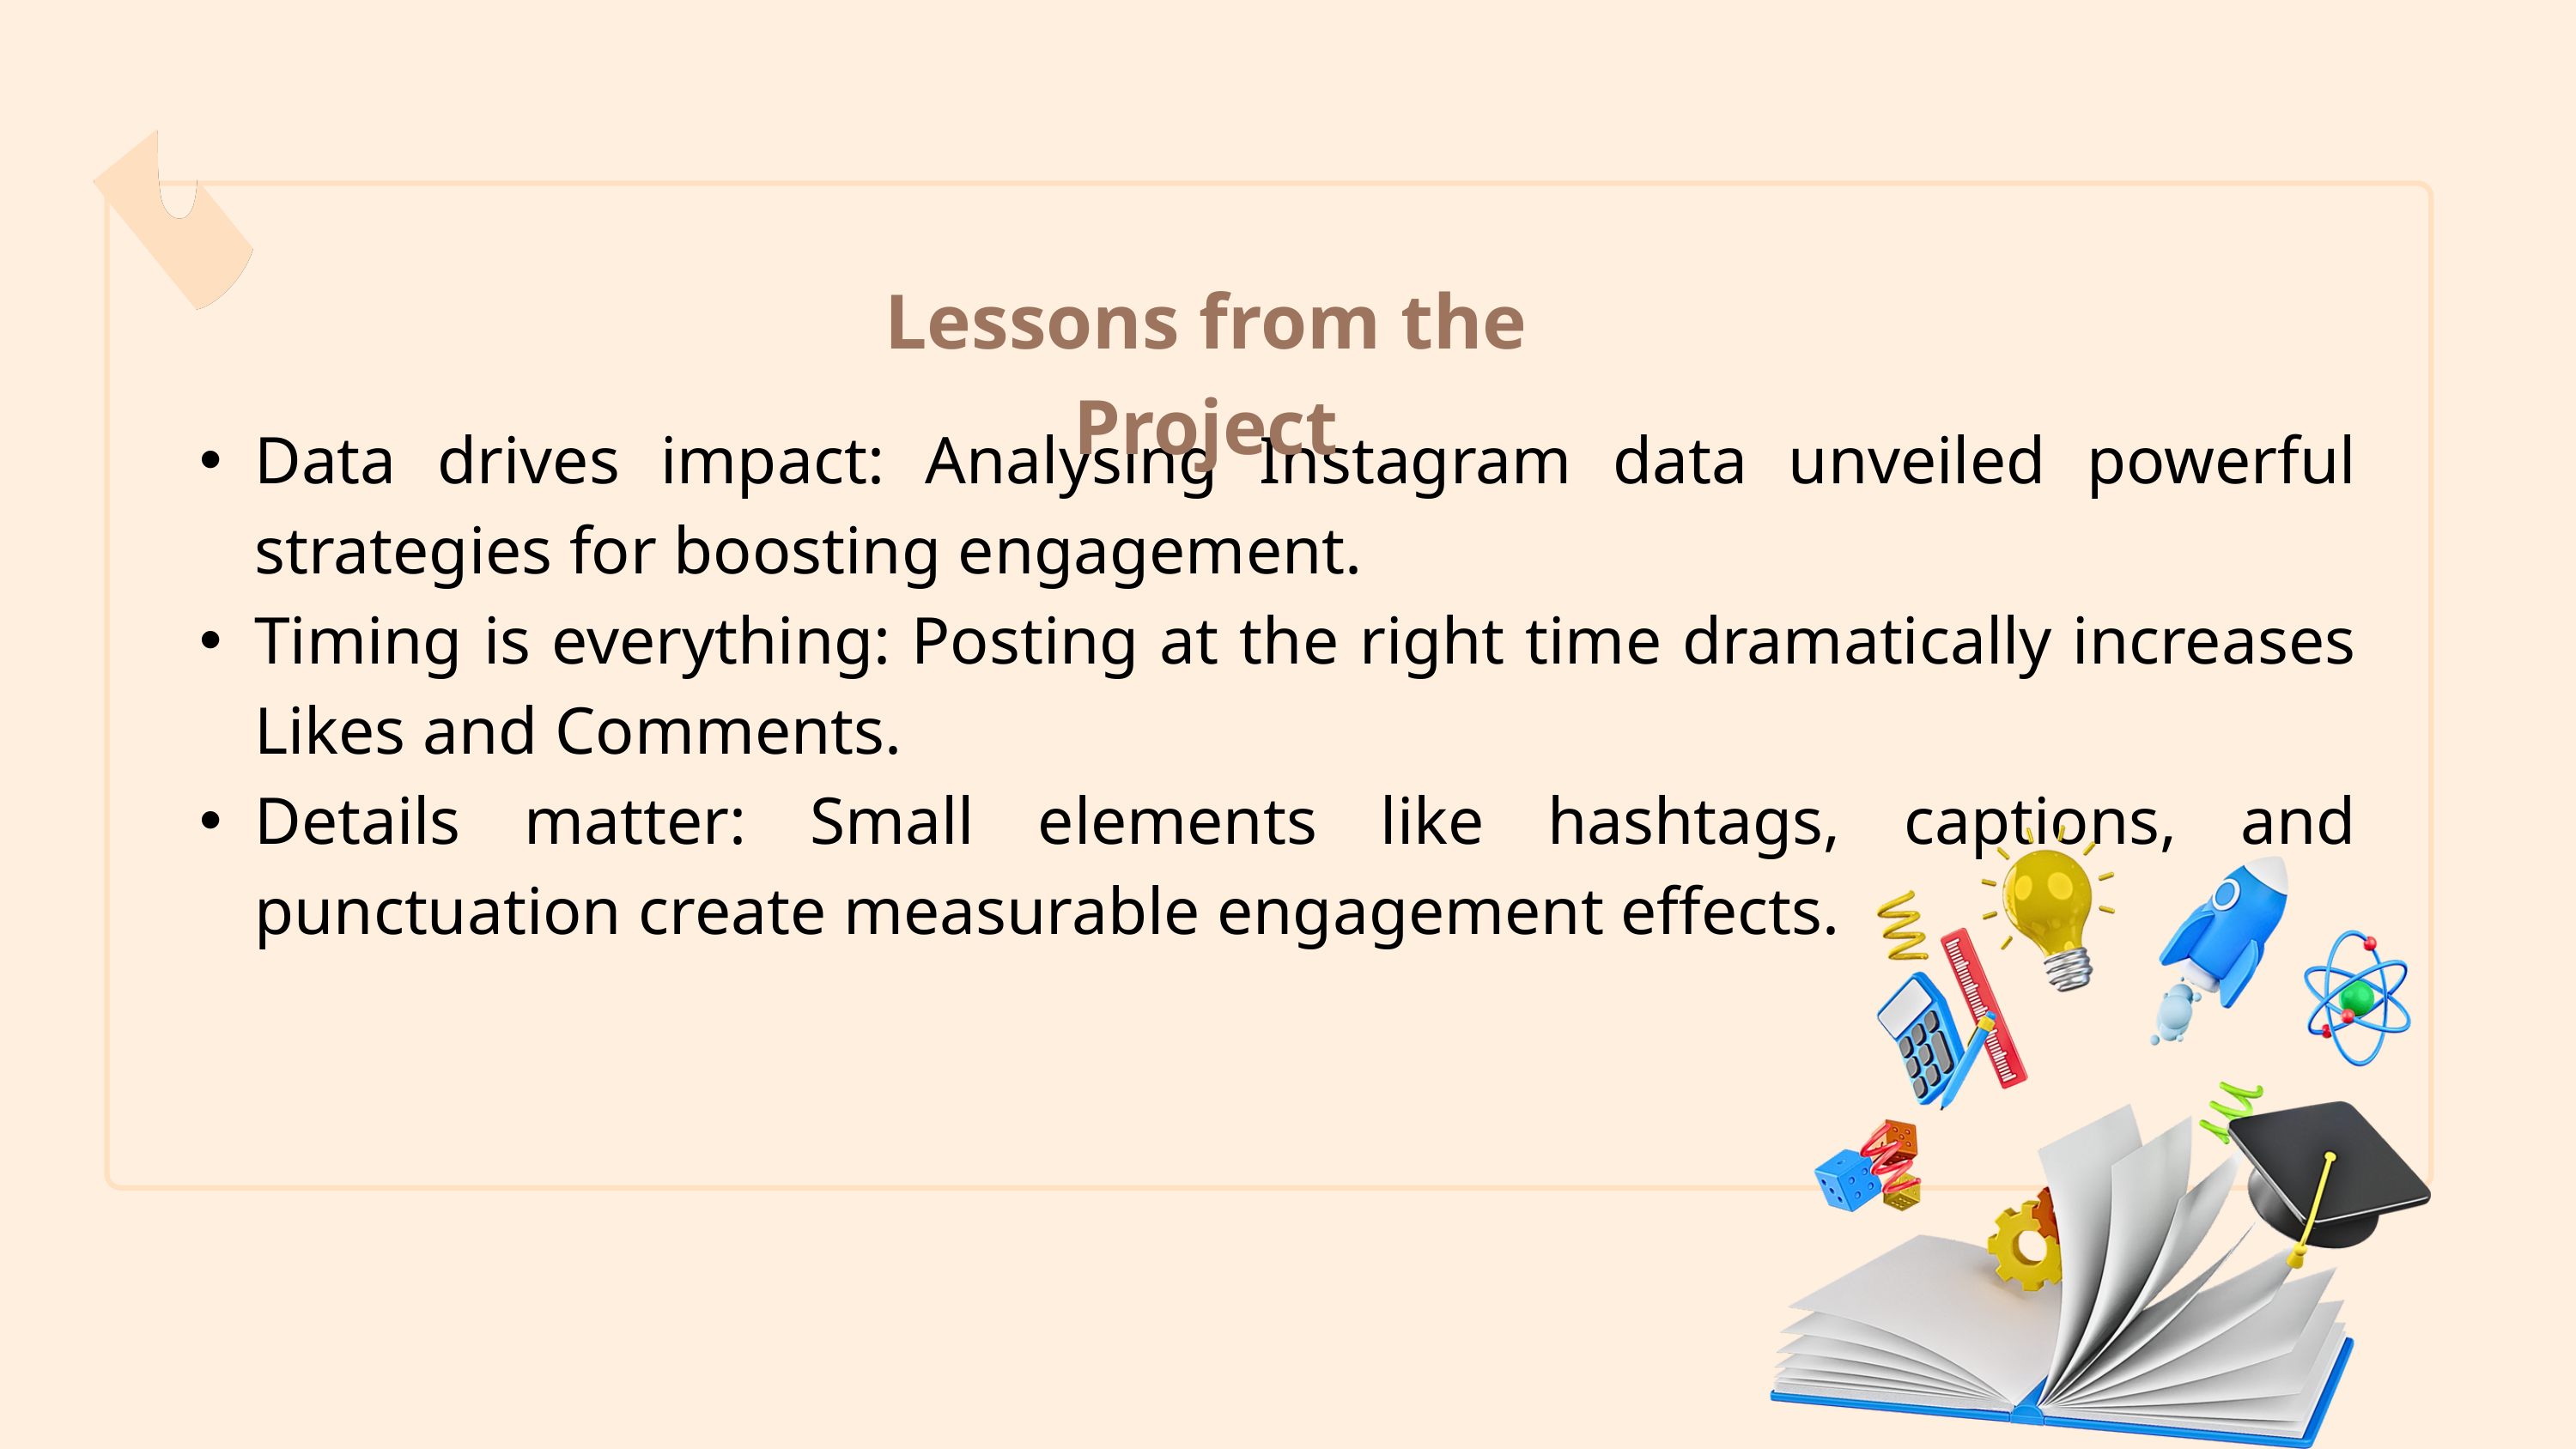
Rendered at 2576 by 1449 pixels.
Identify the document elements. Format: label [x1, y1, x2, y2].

text_box [1769, 1197, 2432, 1449]
text_box [106, 183, 2432, 1188]
text_box [92, 129, 197, 192]
